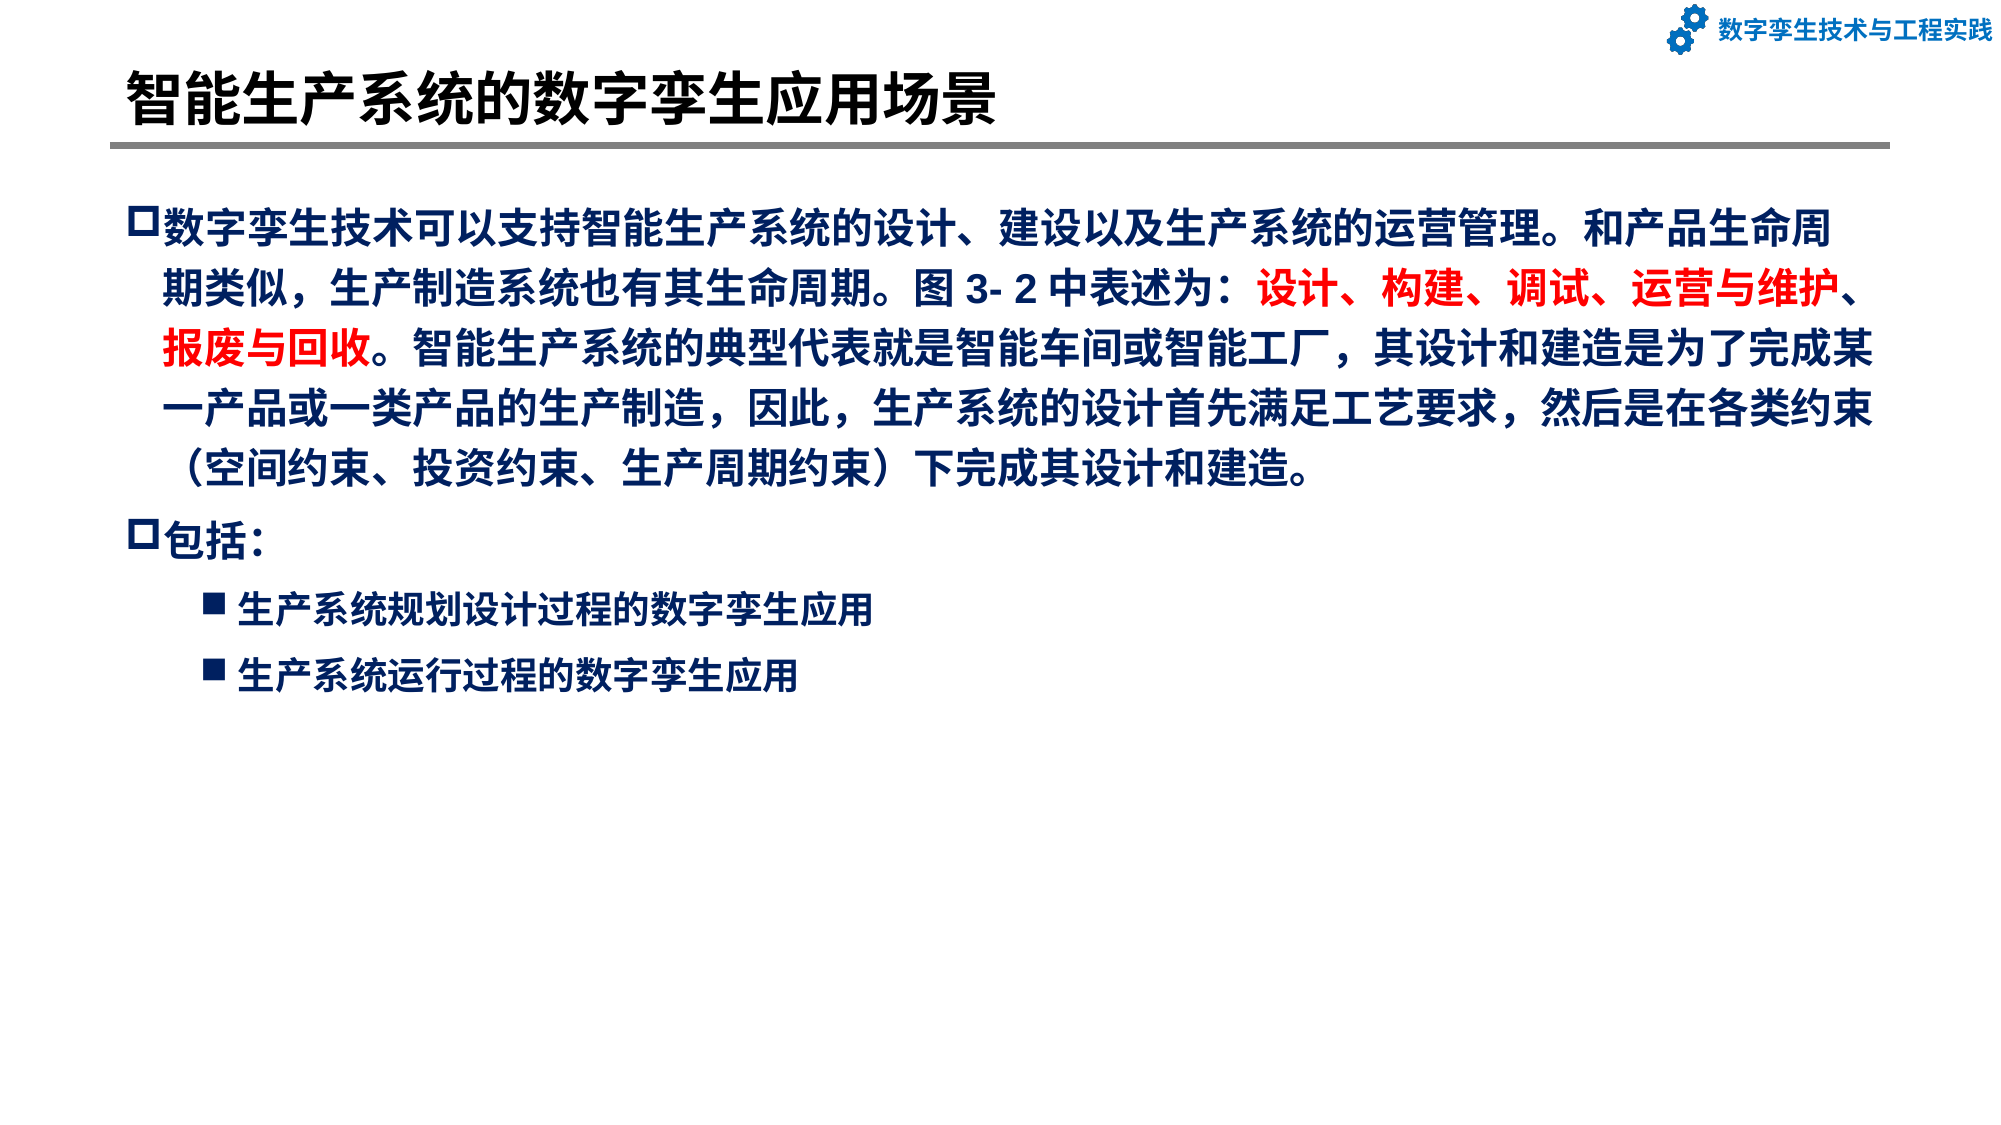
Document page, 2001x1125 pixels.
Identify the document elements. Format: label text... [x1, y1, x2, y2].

list 数字孪生技术可以支持智能生产系统的设计、建设以及生产系统的运营管理。和产品生命周期类似，生产制造系统也有其生命周期。图3- 2中表述为：设计、构建、调试、运营与维护、报废与回收。智能生产系统的典型代表就是智能车间或智能工厂，其设计和建造是为了完成某一产品或一类产品的生产制造，因此，生产系统的设计首先满足工艺要求，然后是在各类约束（空间约束、投资约束、生产周期约束）下完成其设计和建造。 包括： 生产系统规划设计过程的数字孪生应用 生产系统运行过程的数字孪生应用 [109, 184, 1890, 1008]
title 智能生产系统的数字孪生应用场景 [109, 0, 1890, 142]
